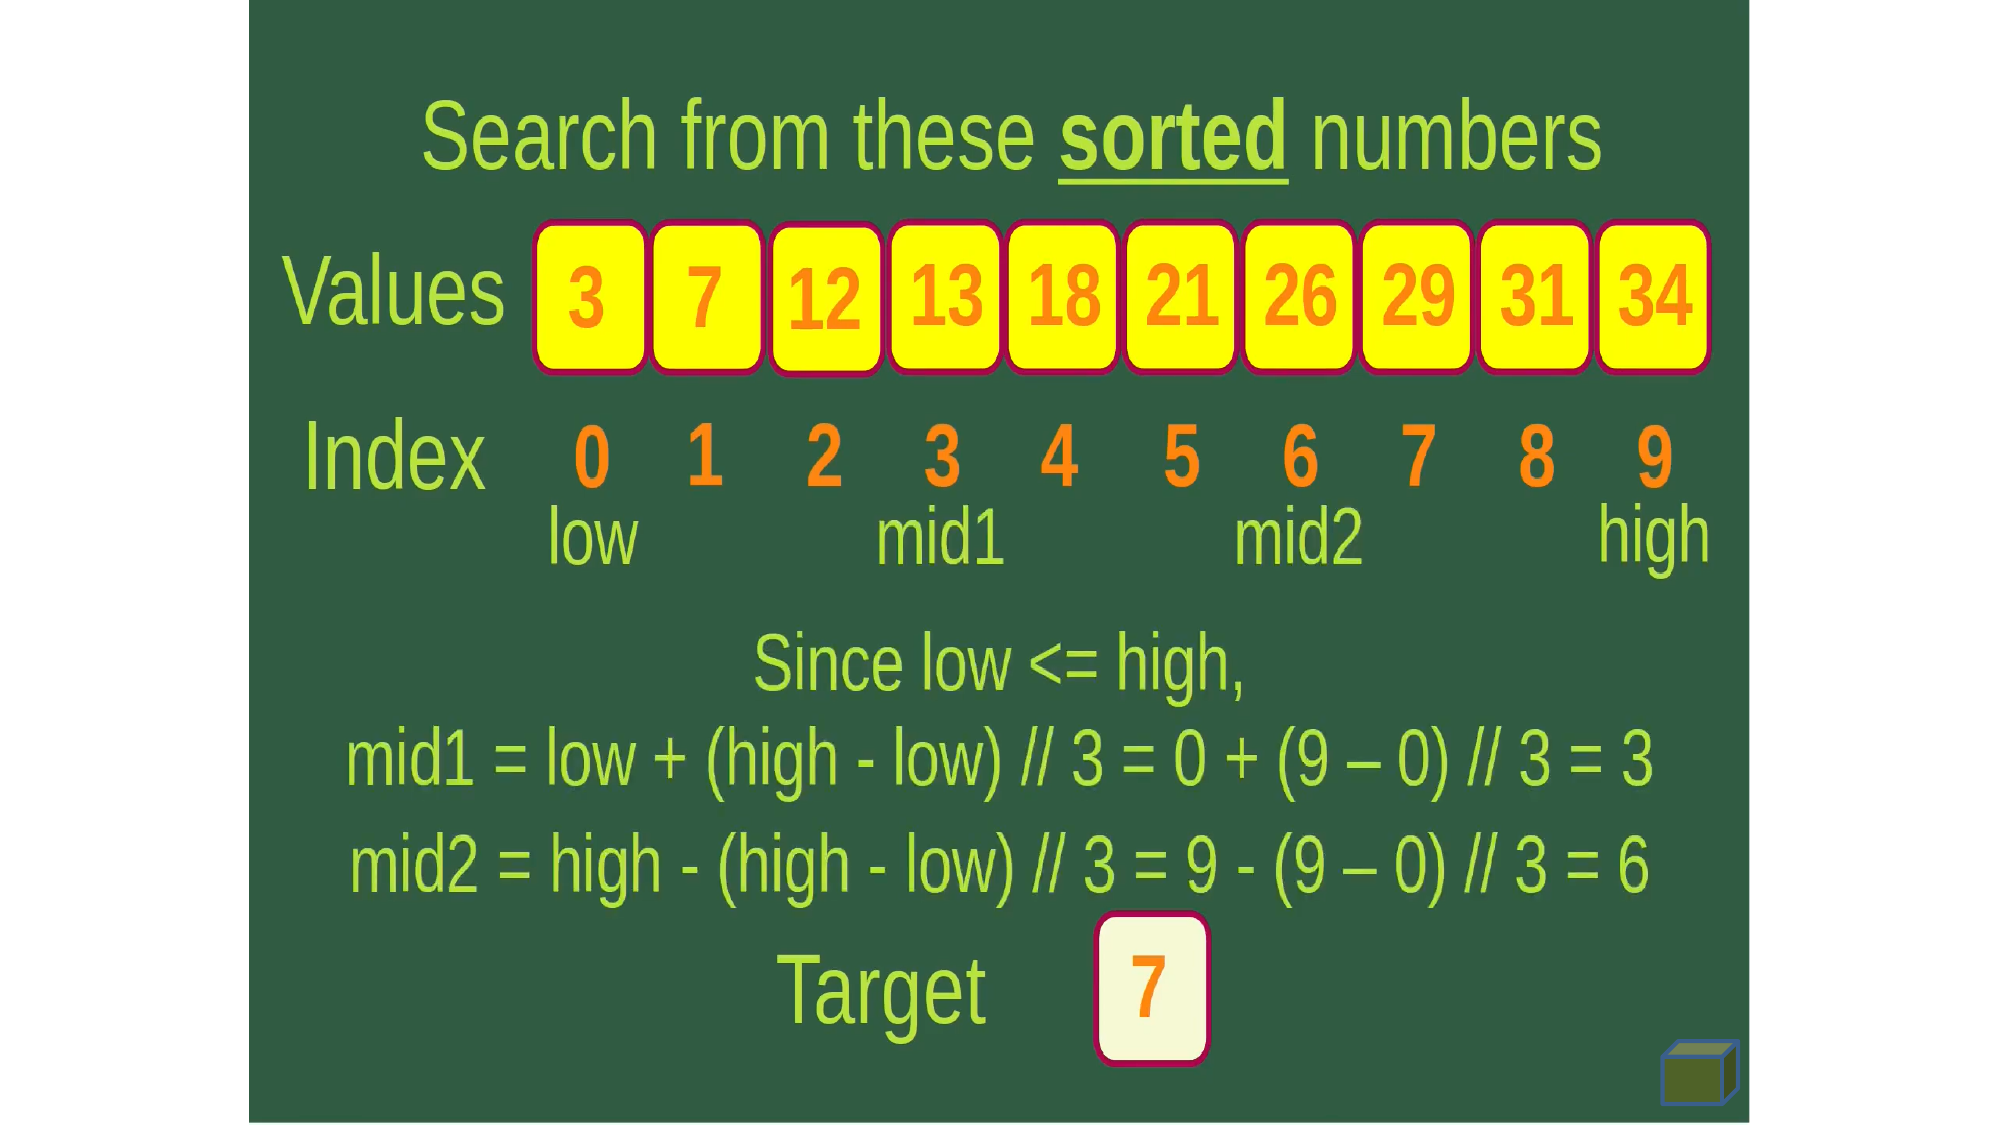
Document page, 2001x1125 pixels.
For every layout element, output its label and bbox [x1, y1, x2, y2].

picture [249, 0, 1751, 1125]
